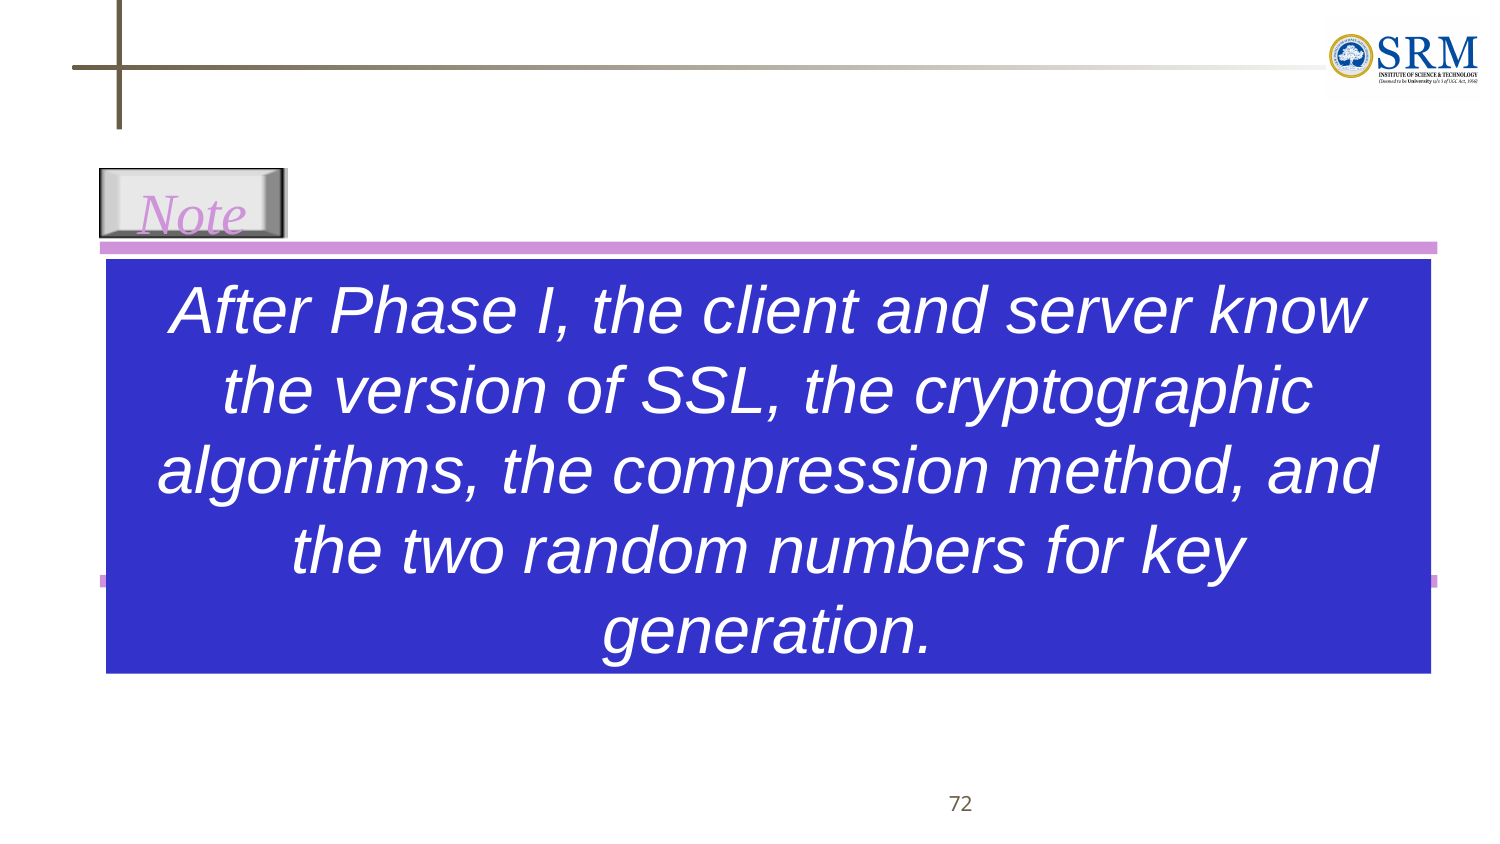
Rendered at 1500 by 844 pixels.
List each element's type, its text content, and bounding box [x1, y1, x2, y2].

text_box [116, 0, 122, 65]
text_box After Phase I, the client and server know the version of SSL, the cryptographic algorithms, the compression method, and the two random numbers for key generation. [106, 259, 1432, 674]
slide_number 72 [512, 782, 988, 827]
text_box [99, 168, 288, 255]
picture [1326, 16, 1481, 103]
text_box [72, 65, 1321, 70]
text_box [116, 70, 122, 130]
